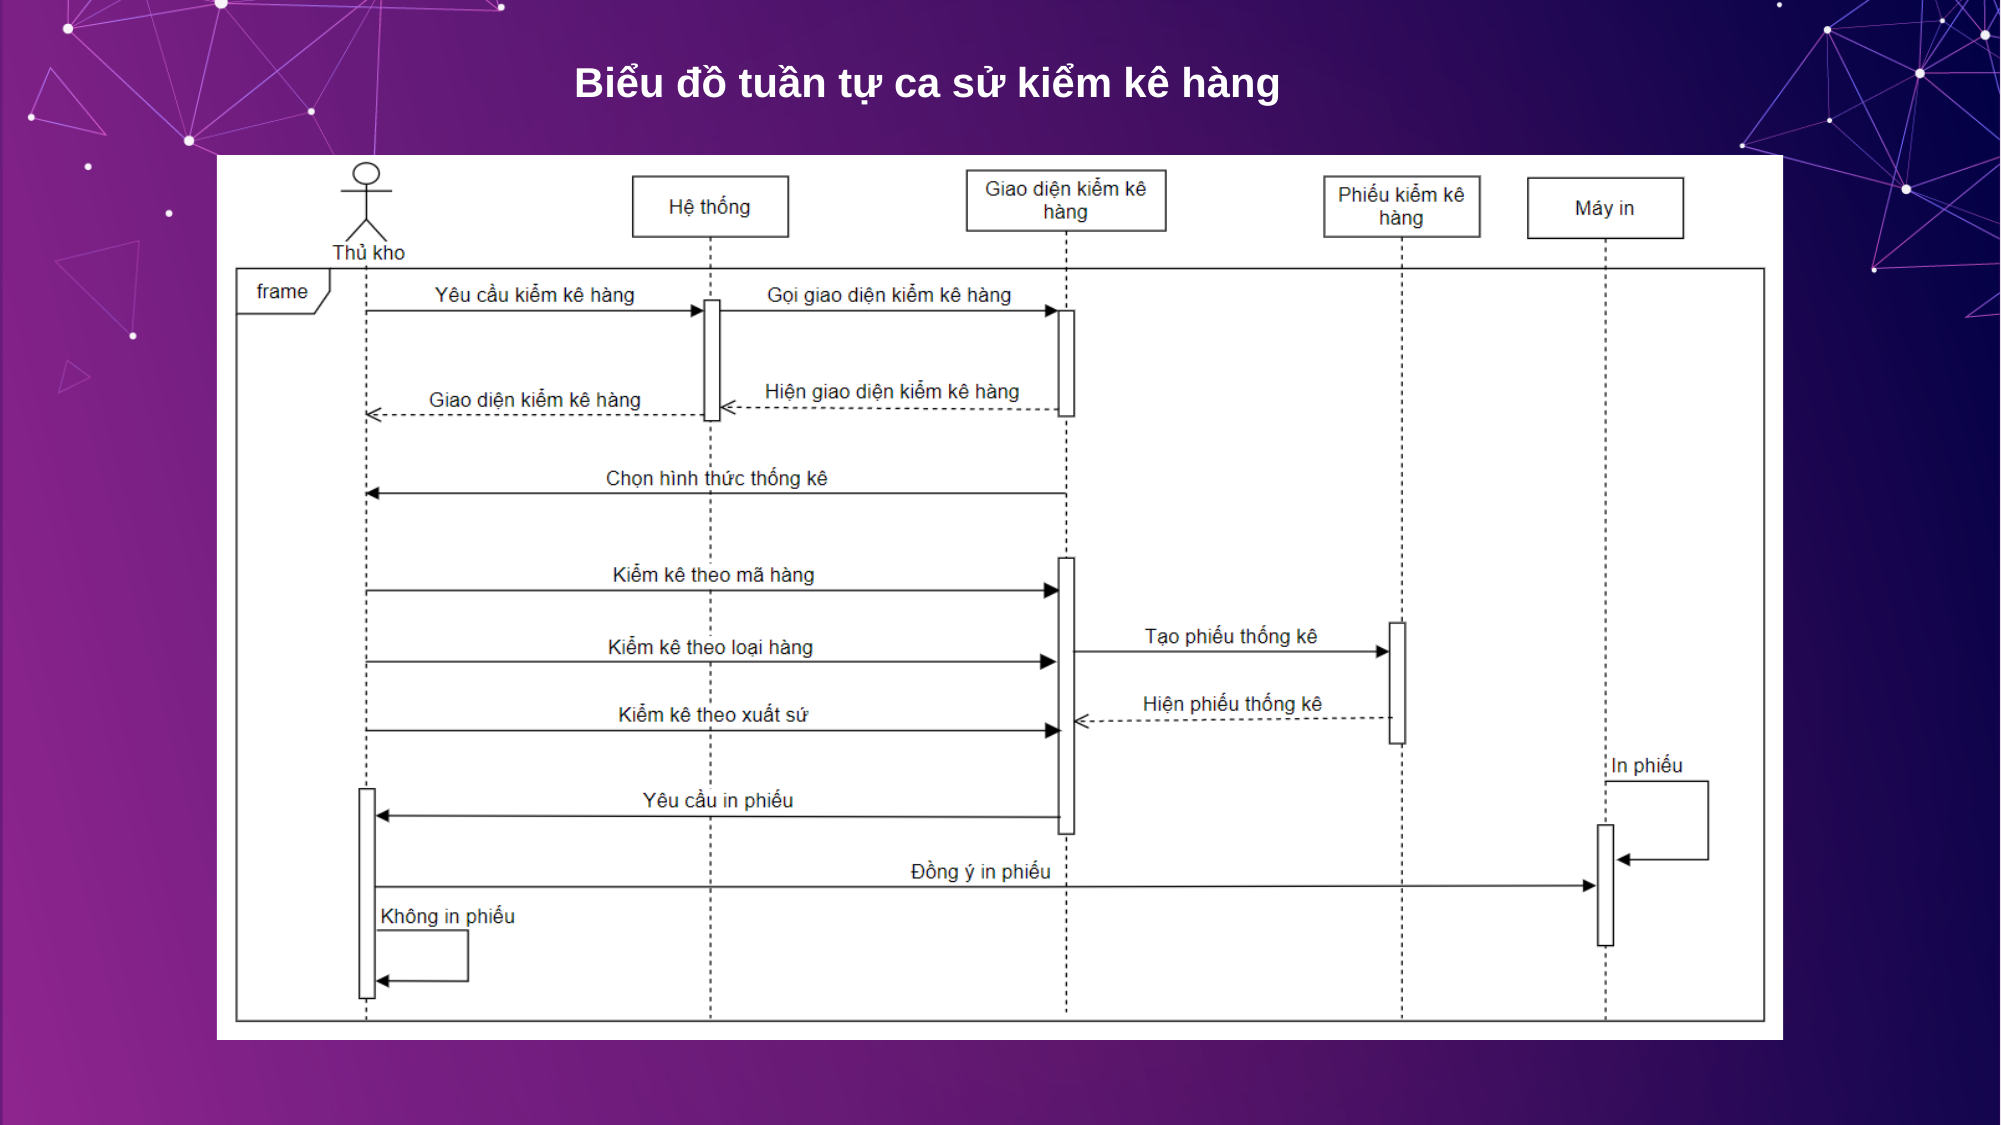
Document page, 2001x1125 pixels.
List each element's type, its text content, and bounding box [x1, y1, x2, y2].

picture [0, 0, 2001, 1125]
text_box Biểu đồ tuần tự ca sử kiểm kê hàng [484, 23, 1516, 111]
